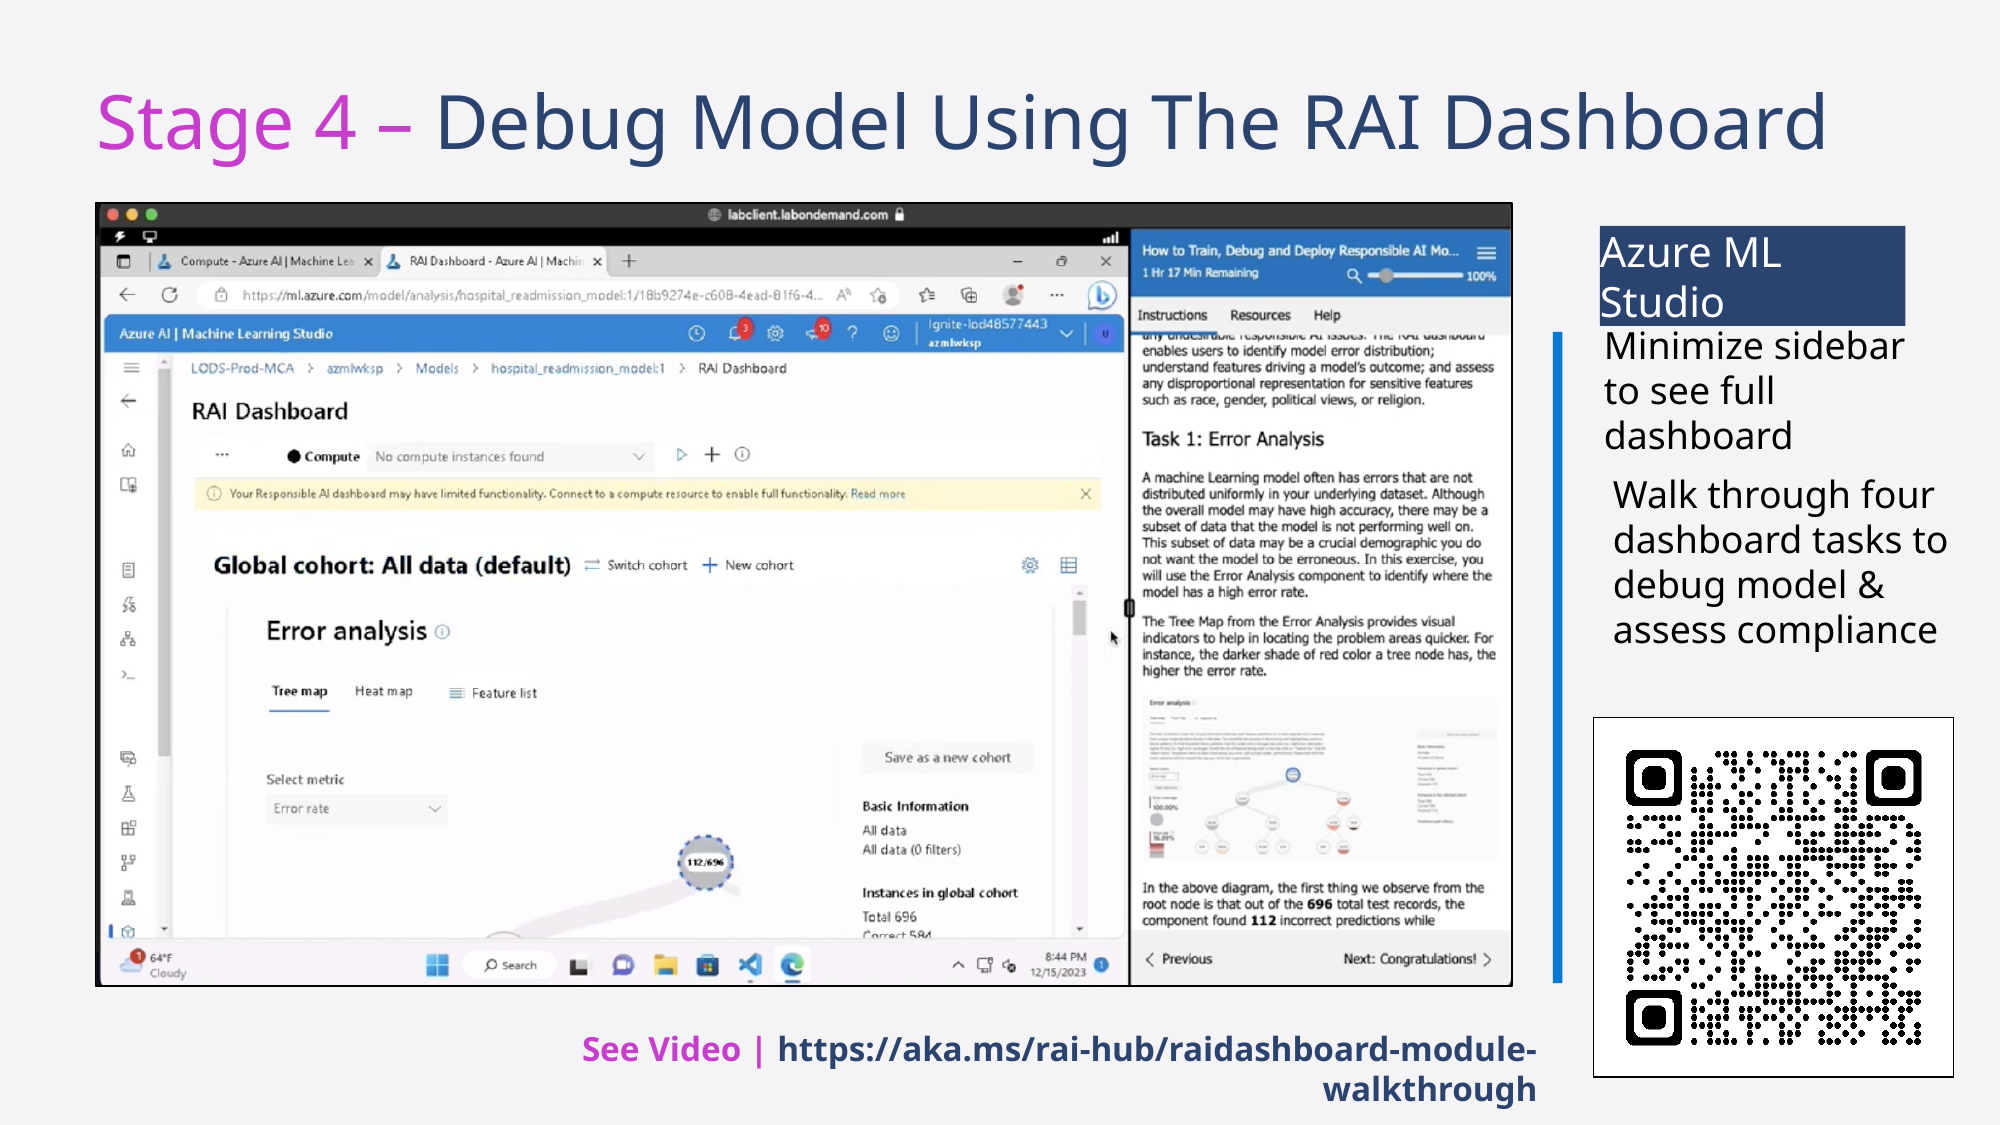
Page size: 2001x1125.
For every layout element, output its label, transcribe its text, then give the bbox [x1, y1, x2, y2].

text_box Walk through four dashboard tasks to debug model & assess compliance [1612, 471, 1959, 652]
text_box [1552, 331, 1563, 984]
picture [1594, 717, 1953, 1077]
text_box Azure ML Studio [1599, 225, 1906, 326]
title Stage 4 – Debug Model Using The RAI Dashboard [96, 75, 1904, 263]
text_box See Video | https://aka.ms/rai-hub/raidashboard-module-walkthrough [347, 1020, 1553, 1116]
text_box Minimize sidebar to see full dashboard [1604, 321, 1950, 457]
picture [96, 203, 1512, 986]
